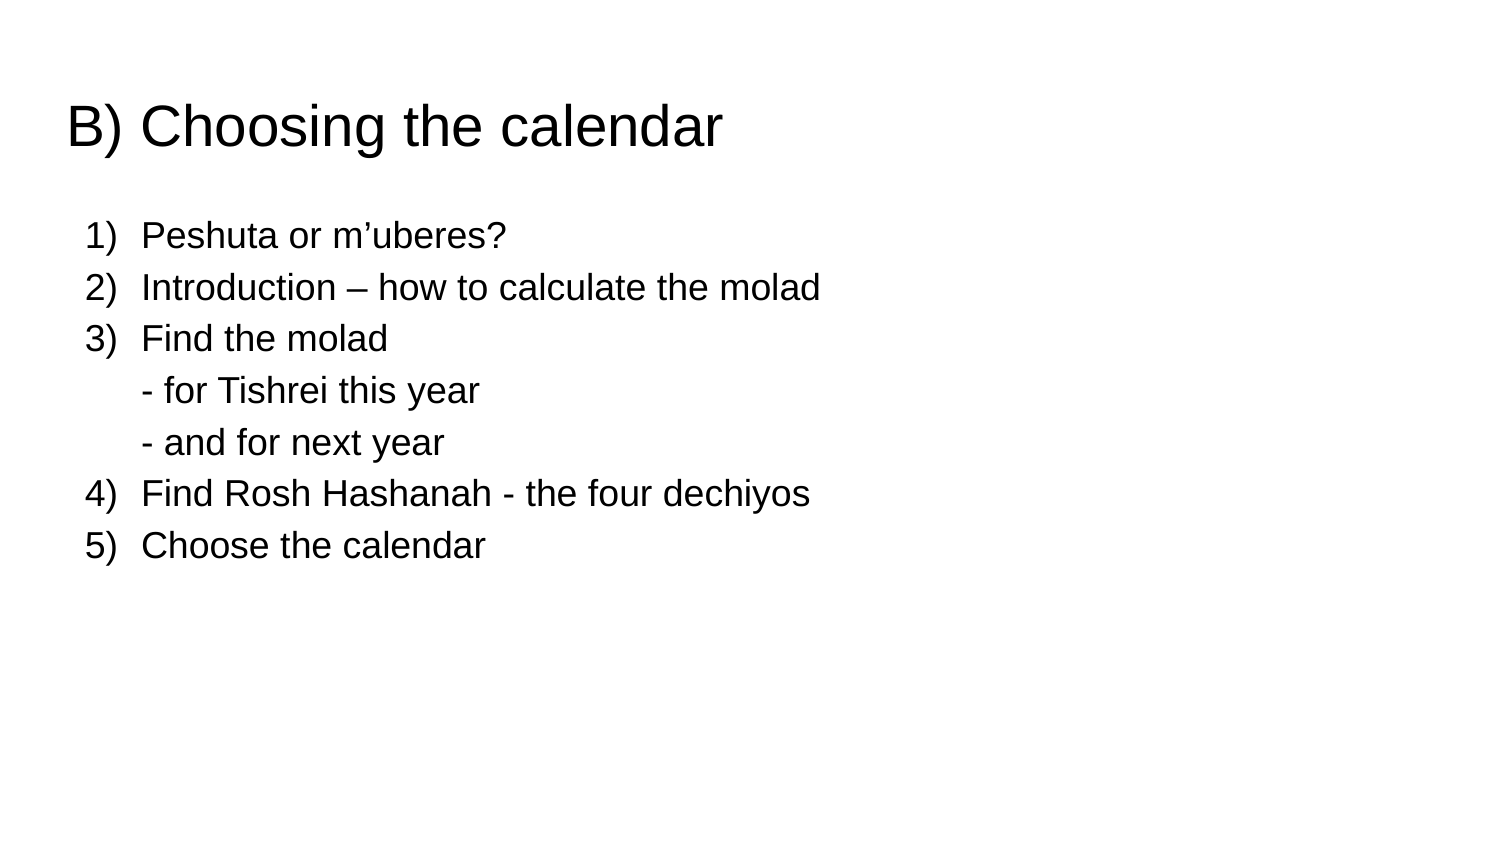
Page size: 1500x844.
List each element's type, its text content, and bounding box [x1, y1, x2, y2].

list Peshuta or m’uberes? Introduction – how to calculate the molad Find the molad - for Tishrei this year - and for next year Find Rosh Hashanah - the four dechiyos Choose the calendar [51, 189, 1449, 750]
title B) Choosing the calendar [51, 72, 1449, 167]
